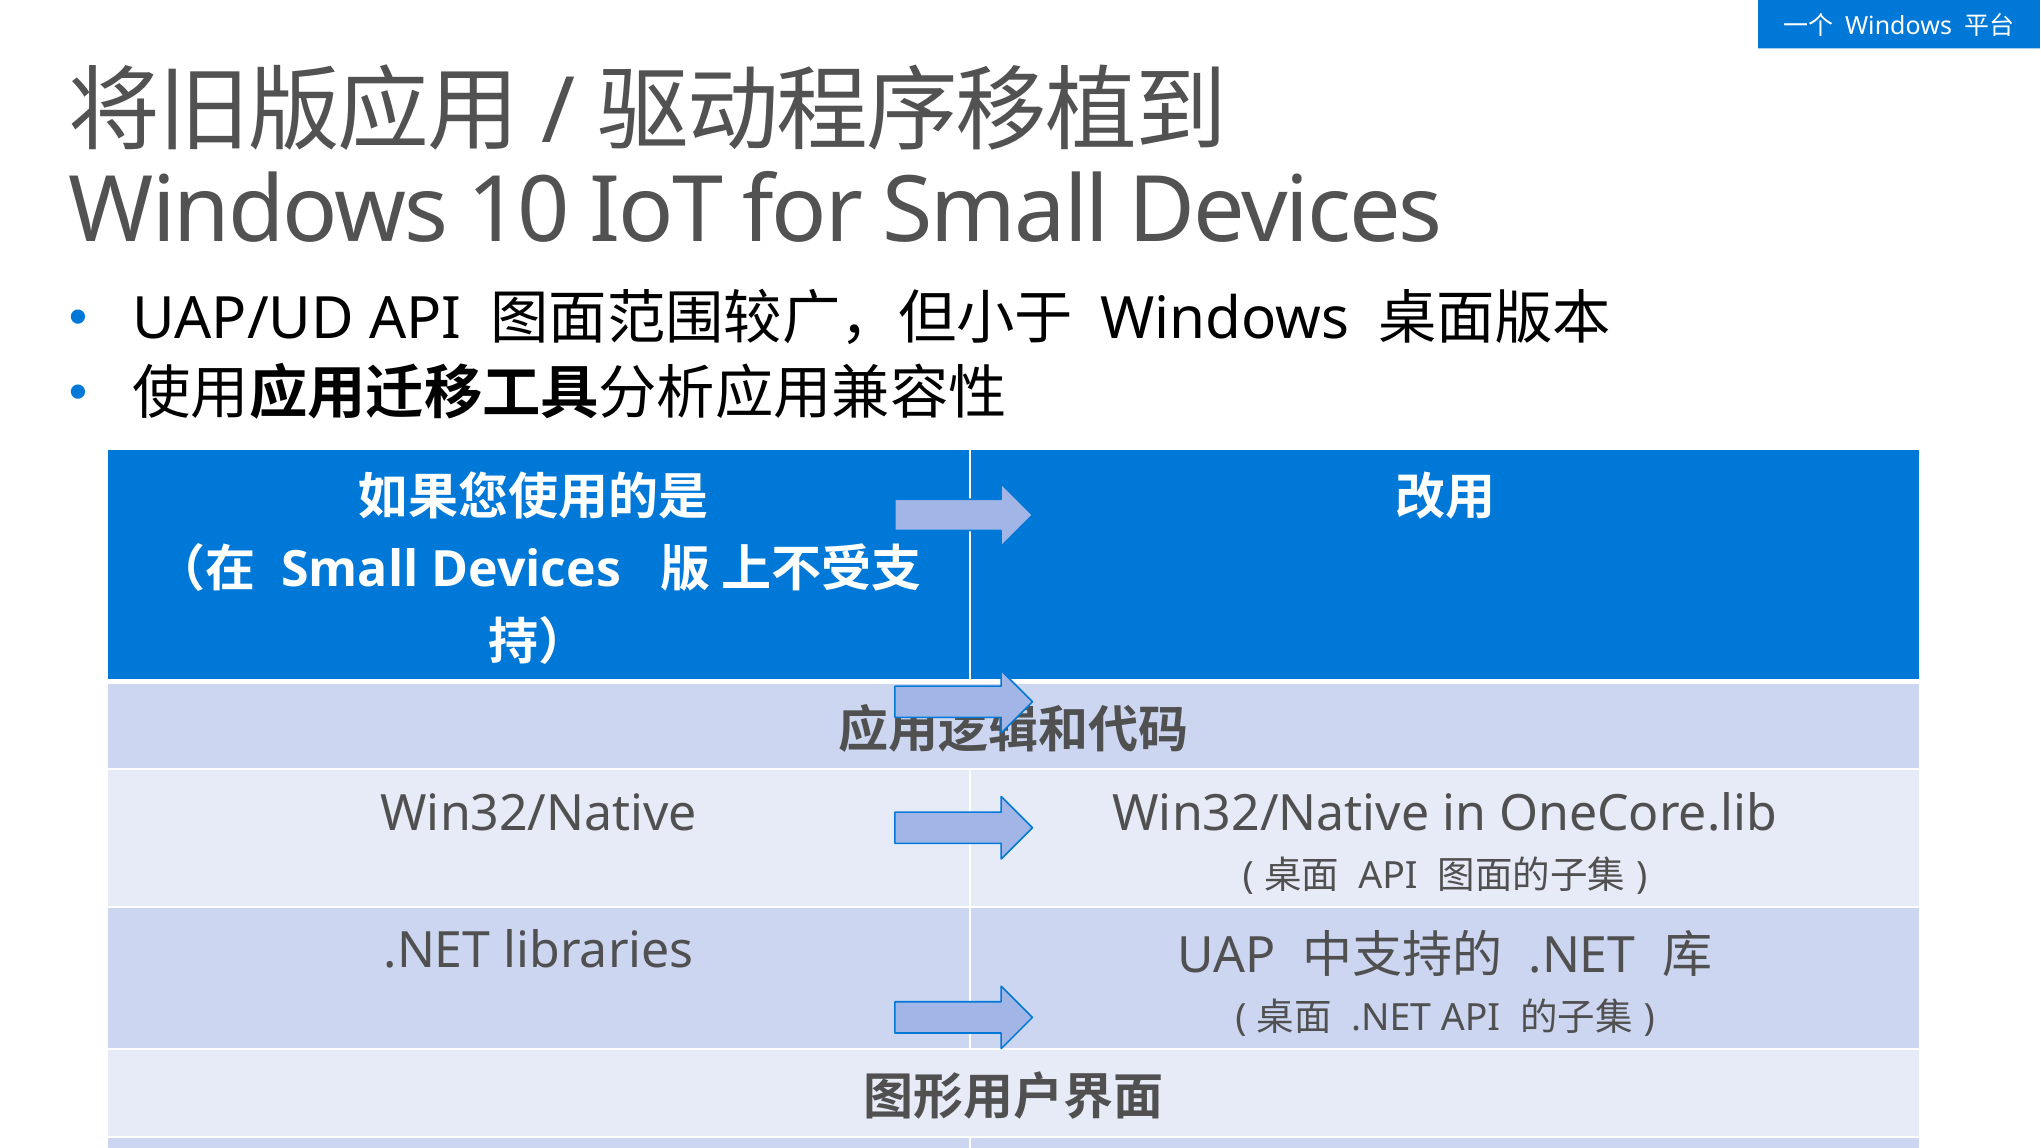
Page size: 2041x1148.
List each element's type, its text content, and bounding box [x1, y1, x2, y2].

text_box 一个 Windows 平台 [1757, 0, 2041, 49]
table_cell .NET libraries [108, 908, 969, 1048]
text_box [894, 795, 1034, 860]
table_cell XAML, DirectX, HTML [971, 1138, 1919, 1148]
table_cell GDI, MFC, WinForms, WPF [108, 1138, 969, 1148]
text_box [894, 985, 1034, 1050]
table_cell 应用逻辑和代码 [108, 684, 1919, 768]
table_cell Win32/Native in OneCore.lib (桌面 API 图面的子集) [971, 770, 1919, 906]
table_cell UAP 中支持的 .NET 库 (桌面 .NET API 的子集) [971, 908, 1919, 1048]
table_cell Win32/Native [108, 770, 969, 906]
table_cell 图形用户界面 [108, 1050, 1919, 1136]
list UAP/UD API 图面范围较广，但小于 Windows 桌面版本 使用应用迁移工具分析应用兼容性 [45, 273, 1996, 446]
title 将旧版应用/驱动程序移植到 Windows 10 IoT for Small Devices [45, 48, 1996, 199]
table_header 改用 [971, 450, 1919, 679]
table_header 如果您使用的是 （在 Small Devices 版 上不受支持） [108, 450, 969, 679]
text_box [894, 482, 1034, 547]
text_box [894, 669, 1034, 734]
